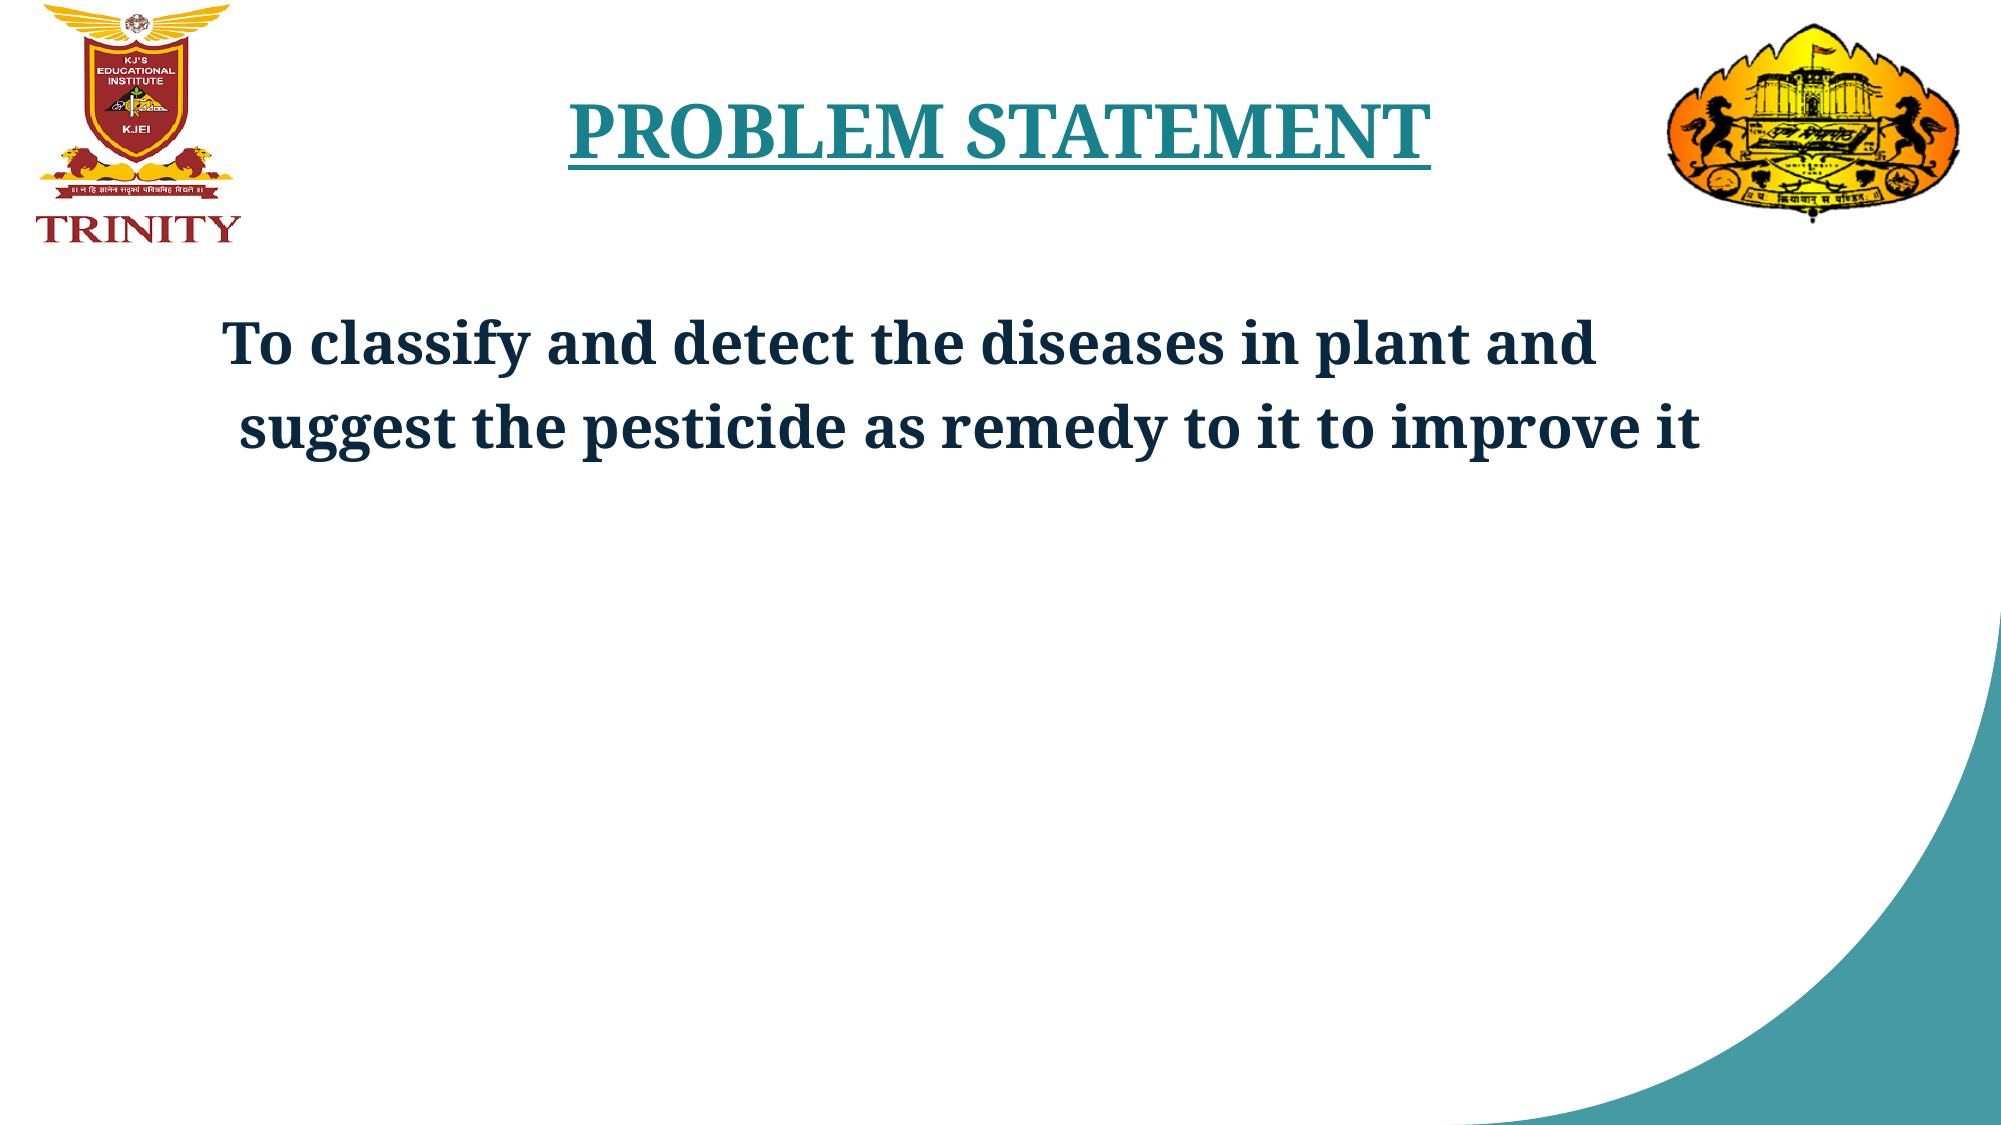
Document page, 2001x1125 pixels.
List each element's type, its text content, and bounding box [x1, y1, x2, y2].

title PROBLEM STATEMENT [552, 19, 1448, 238]
picture [1659, 19, 1967, 227]
list To classify and detect the diseases in plant and suggest the pesticide as remedy to it to improve it [186, 284, 1814, 962]
picture [33, 0, 241, 244]
